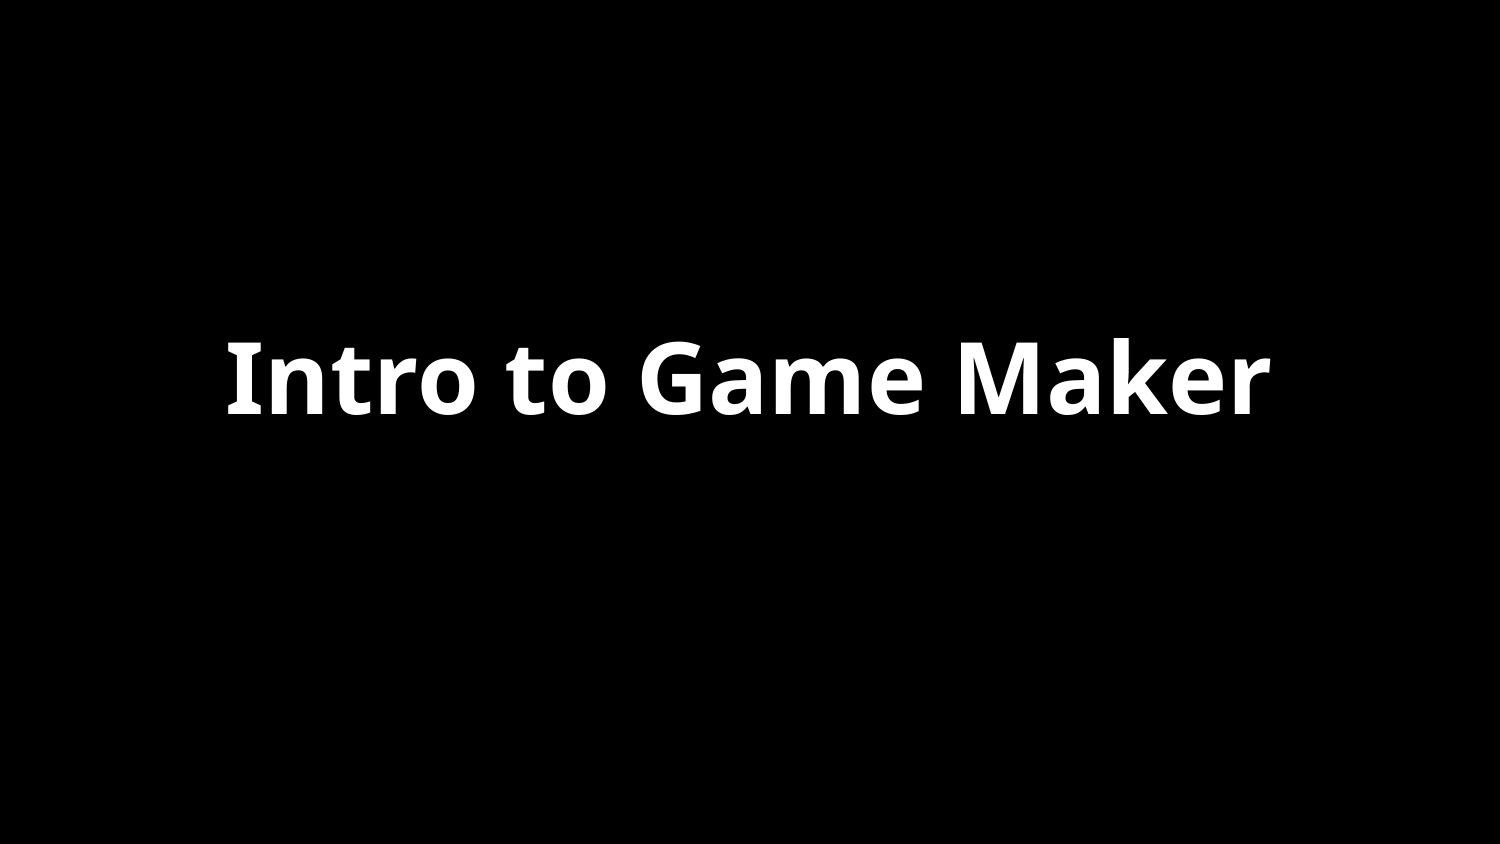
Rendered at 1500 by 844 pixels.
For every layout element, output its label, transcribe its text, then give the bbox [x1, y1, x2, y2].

title Intro to Game Maker [112, 259, 1388, 450]
